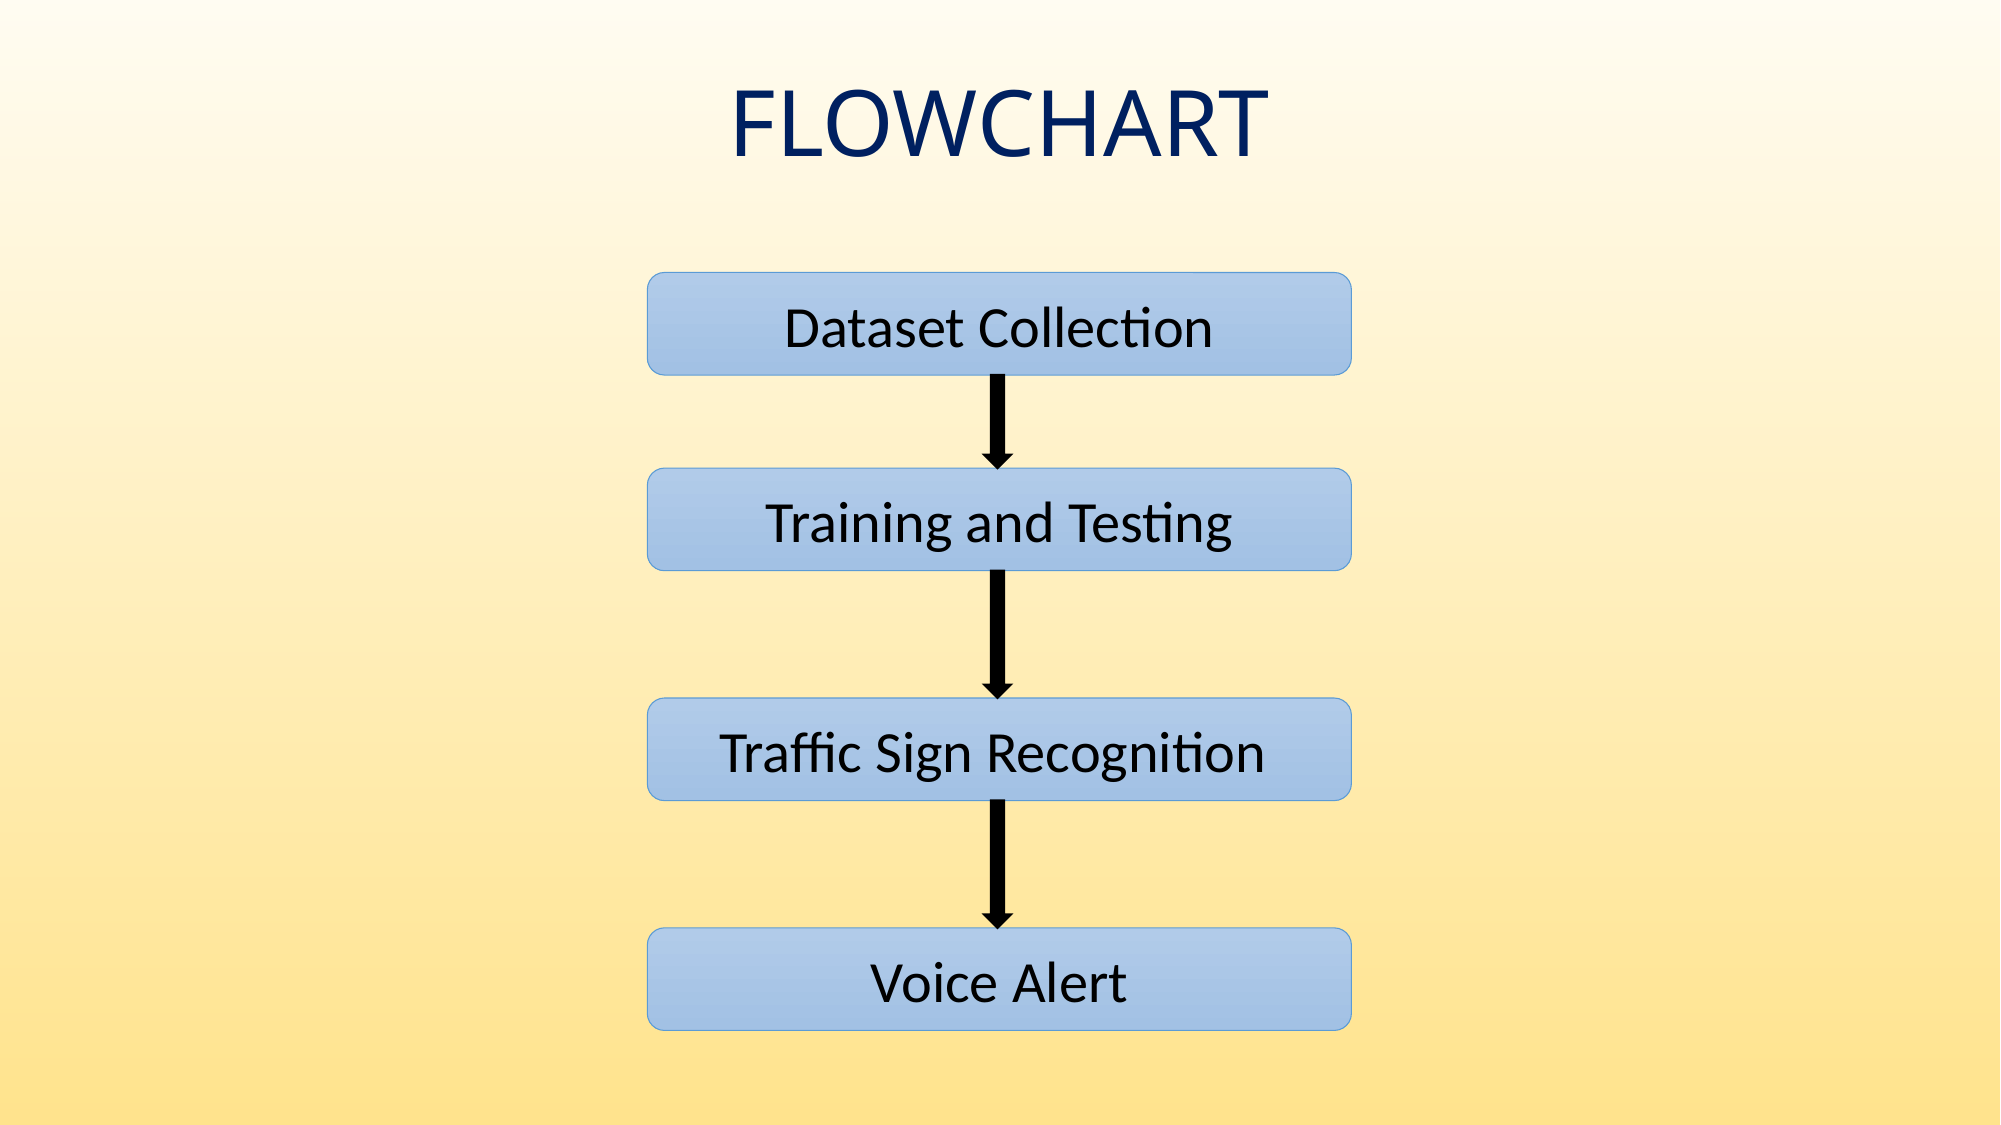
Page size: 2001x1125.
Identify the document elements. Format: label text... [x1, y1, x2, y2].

text_box Traffic Sign Recognition [646, 697, 1352, 802]
text_box FLOWCHART [687, 57, 1311, 183]
text_box [981, 799, 1014, 930]
text_box Training and Testing [646, 467, 1352, 572]
text_box [981, 569, 1014, 700]
text_box [981, 373, 1014, 470]
text_box Voice Alert [646, 927, 1352, 1031]
text_box Dataset Collection [646, 271, 1352, 376]
